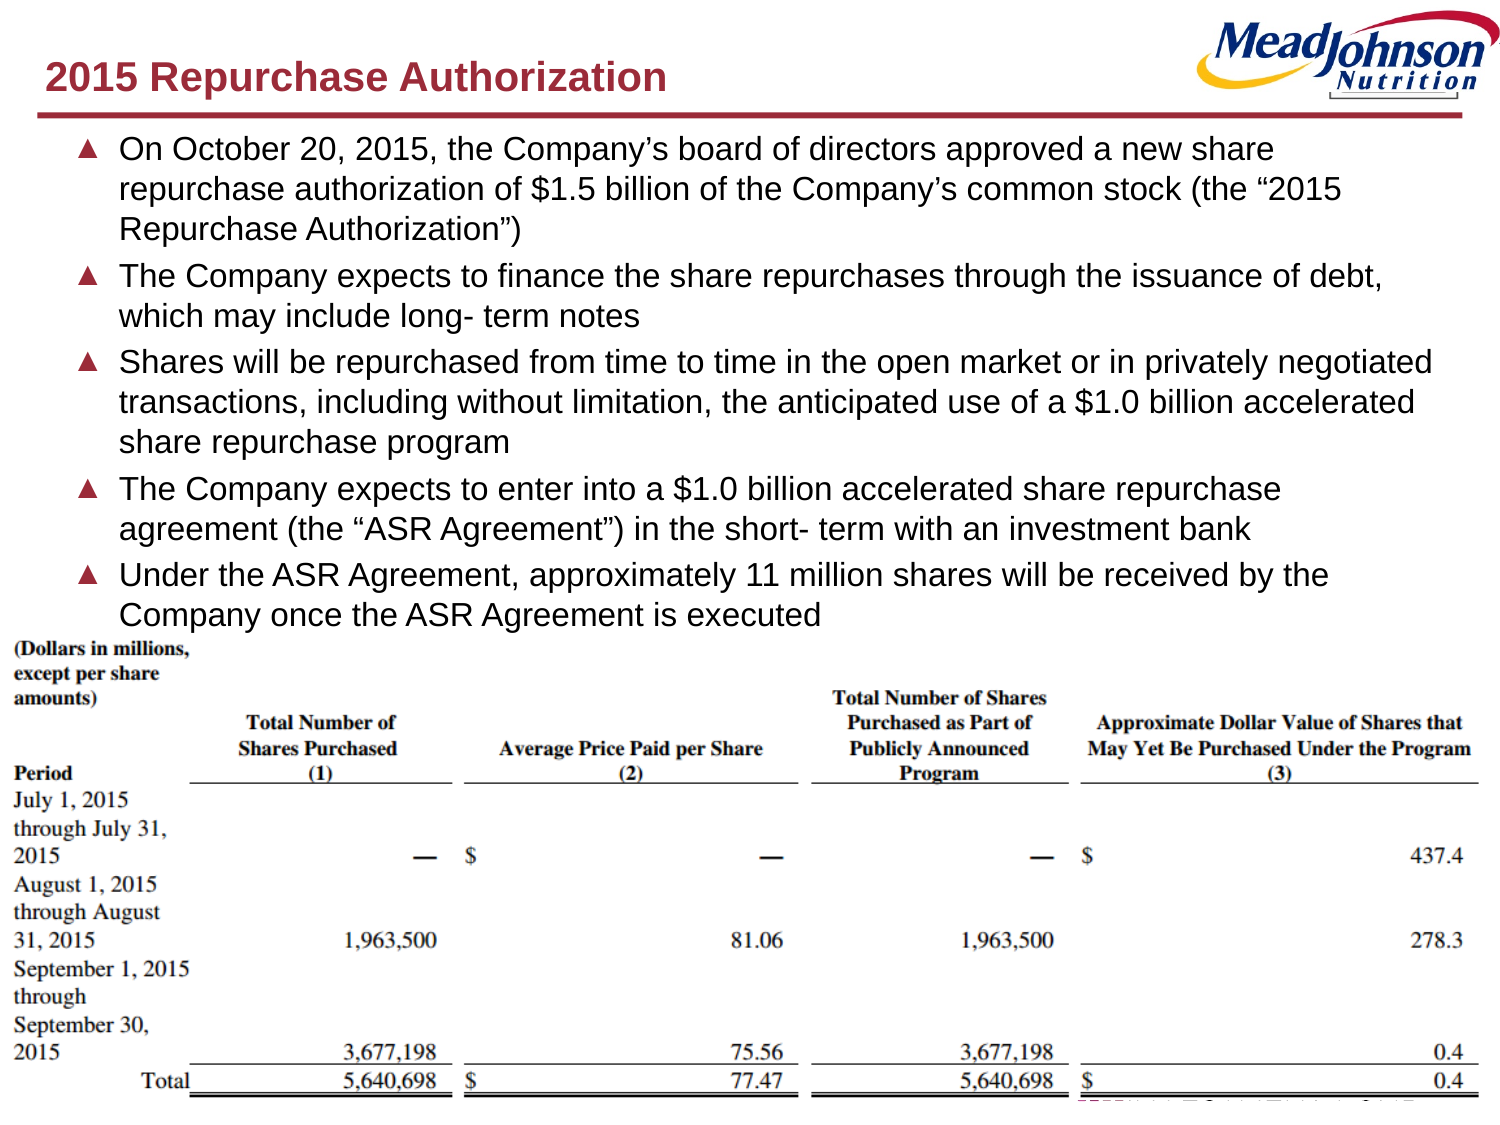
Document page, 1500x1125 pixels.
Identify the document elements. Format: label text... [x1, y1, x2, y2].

picture [1195, 6, 1500, 103]
picture [5, 637, 1484, 1103]
list On October 20, 2015, the Company’s board of directors approved a new share repurchase authorization of $1.5 billion of the Company’s common stock (the “2015 Repurchase Authorization”) The Company expects to finance the share repurchases through the issuance of debt, which may include long- term notes Shares will be repurchased from time to time in the open market or in privately negotiated transactions, including without limitation, the anticipated use of a $1.0 billion accelerated share repurchase program The Company expects to enter into a $1.0 billion accelerated share repurchase agreement (the “ASR Agreement”) in the short- term with an investment bank Under the ASR Agreement, approximately 11 million shares will be received by the Company once the ASR Agreement is executed [37, 113, 1463, 635]
title 2015 Repurchase Authorization [37, 37, 1463, 113]
